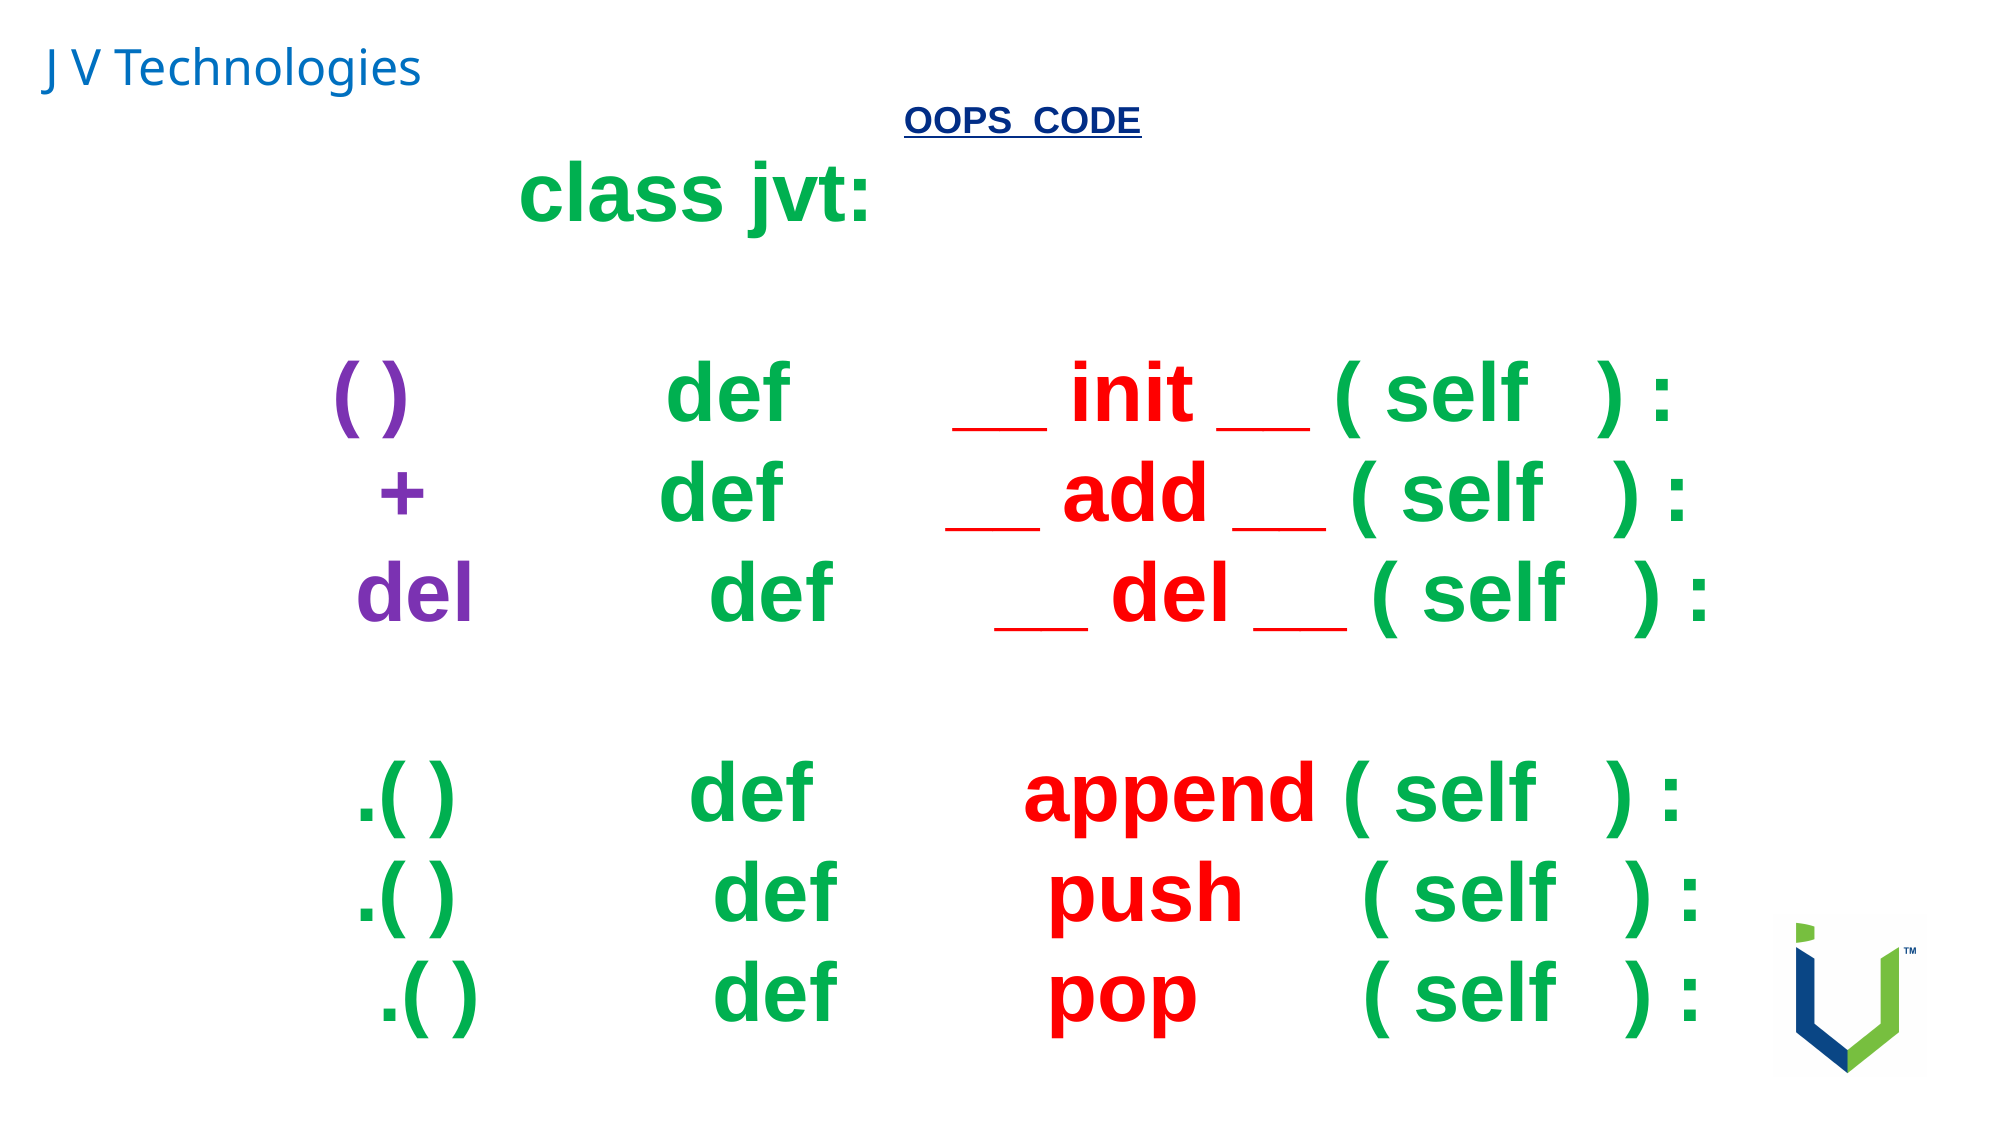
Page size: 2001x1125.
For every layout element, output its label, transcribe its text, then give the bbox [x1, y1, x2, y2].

text_box J V Technologies [0, 27, 986, 103]
text_box class jvt: ( ) def __ init __ ( self ) : + def __ add __ ( self ) : del def __ del __ ( self ) : .( ) def append ( self ) : .( ) def push ( self ) : .( ) def pop ( self ) : [201, 130, 1736, 1125]
text_box OOPS CODE [480, 89, 1566, 130]
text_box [1773, 914, 1927, 1077]
